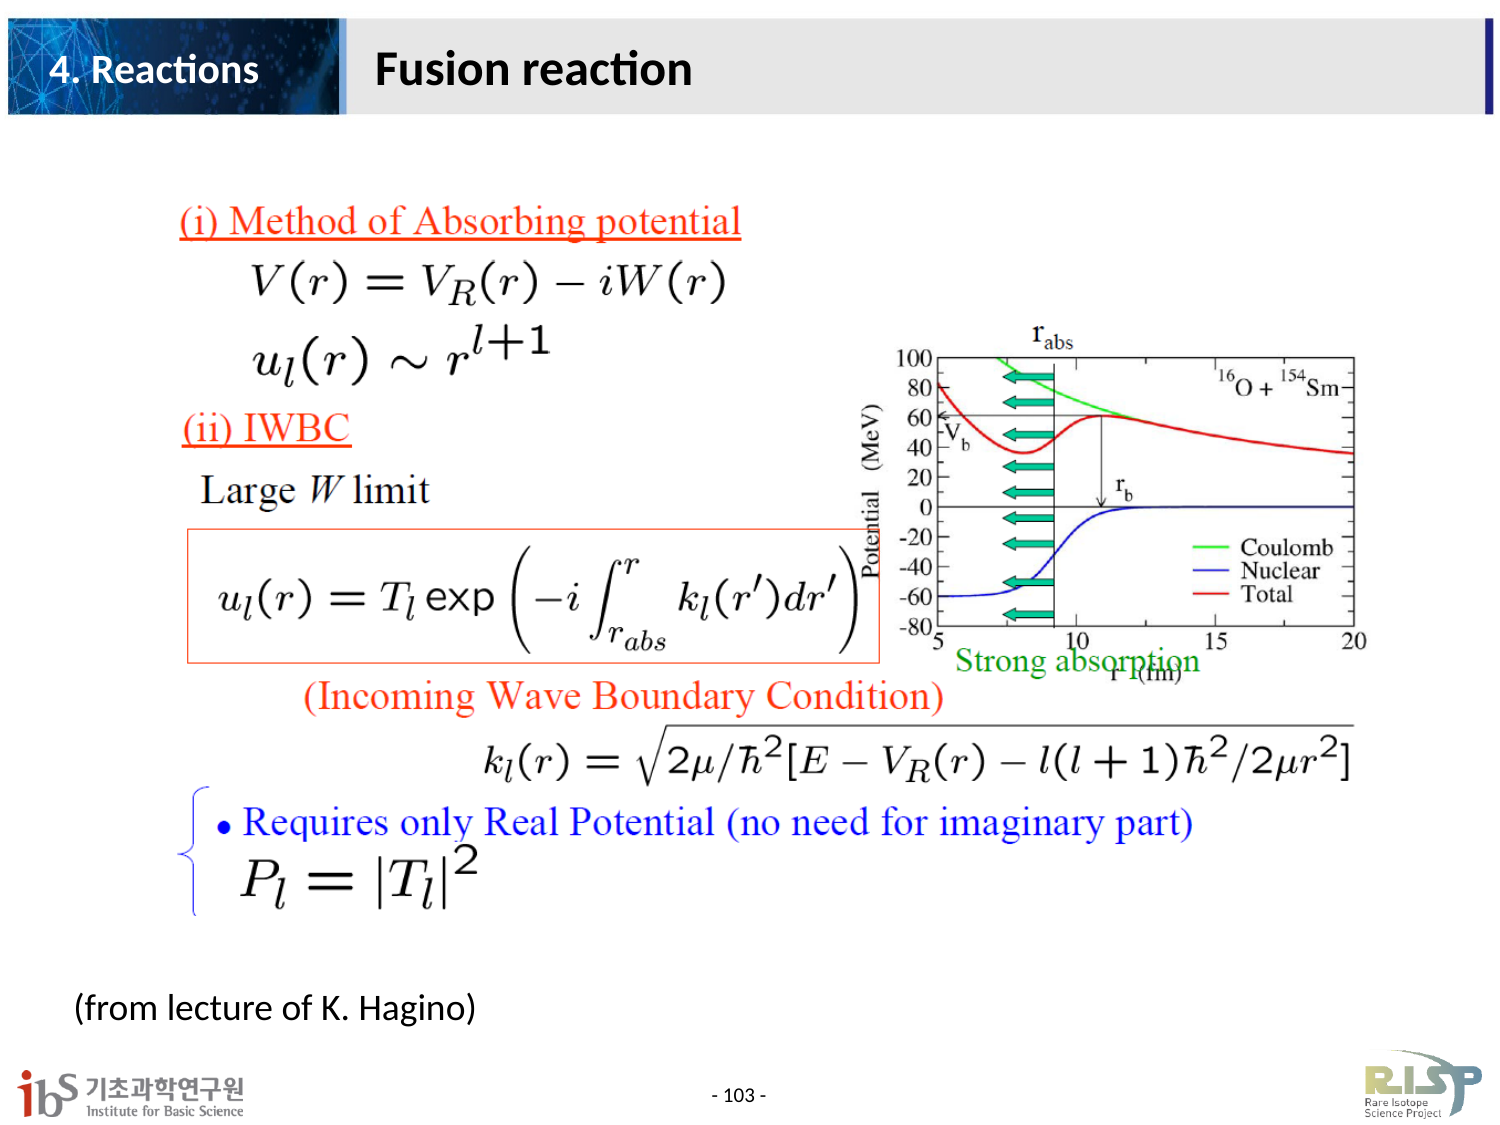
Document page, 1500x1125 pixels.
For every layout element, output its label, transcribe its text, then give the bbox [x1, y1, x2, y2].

picture [154, 190, 1380, 916]
picture [17, 1070, 243, 1117]
picture [1364, 1049, 1482, 1119]
text_box (from lecture of K. Hagino) [58, 975, 493, 1036]
picture [2, 10, 1500, 130]
